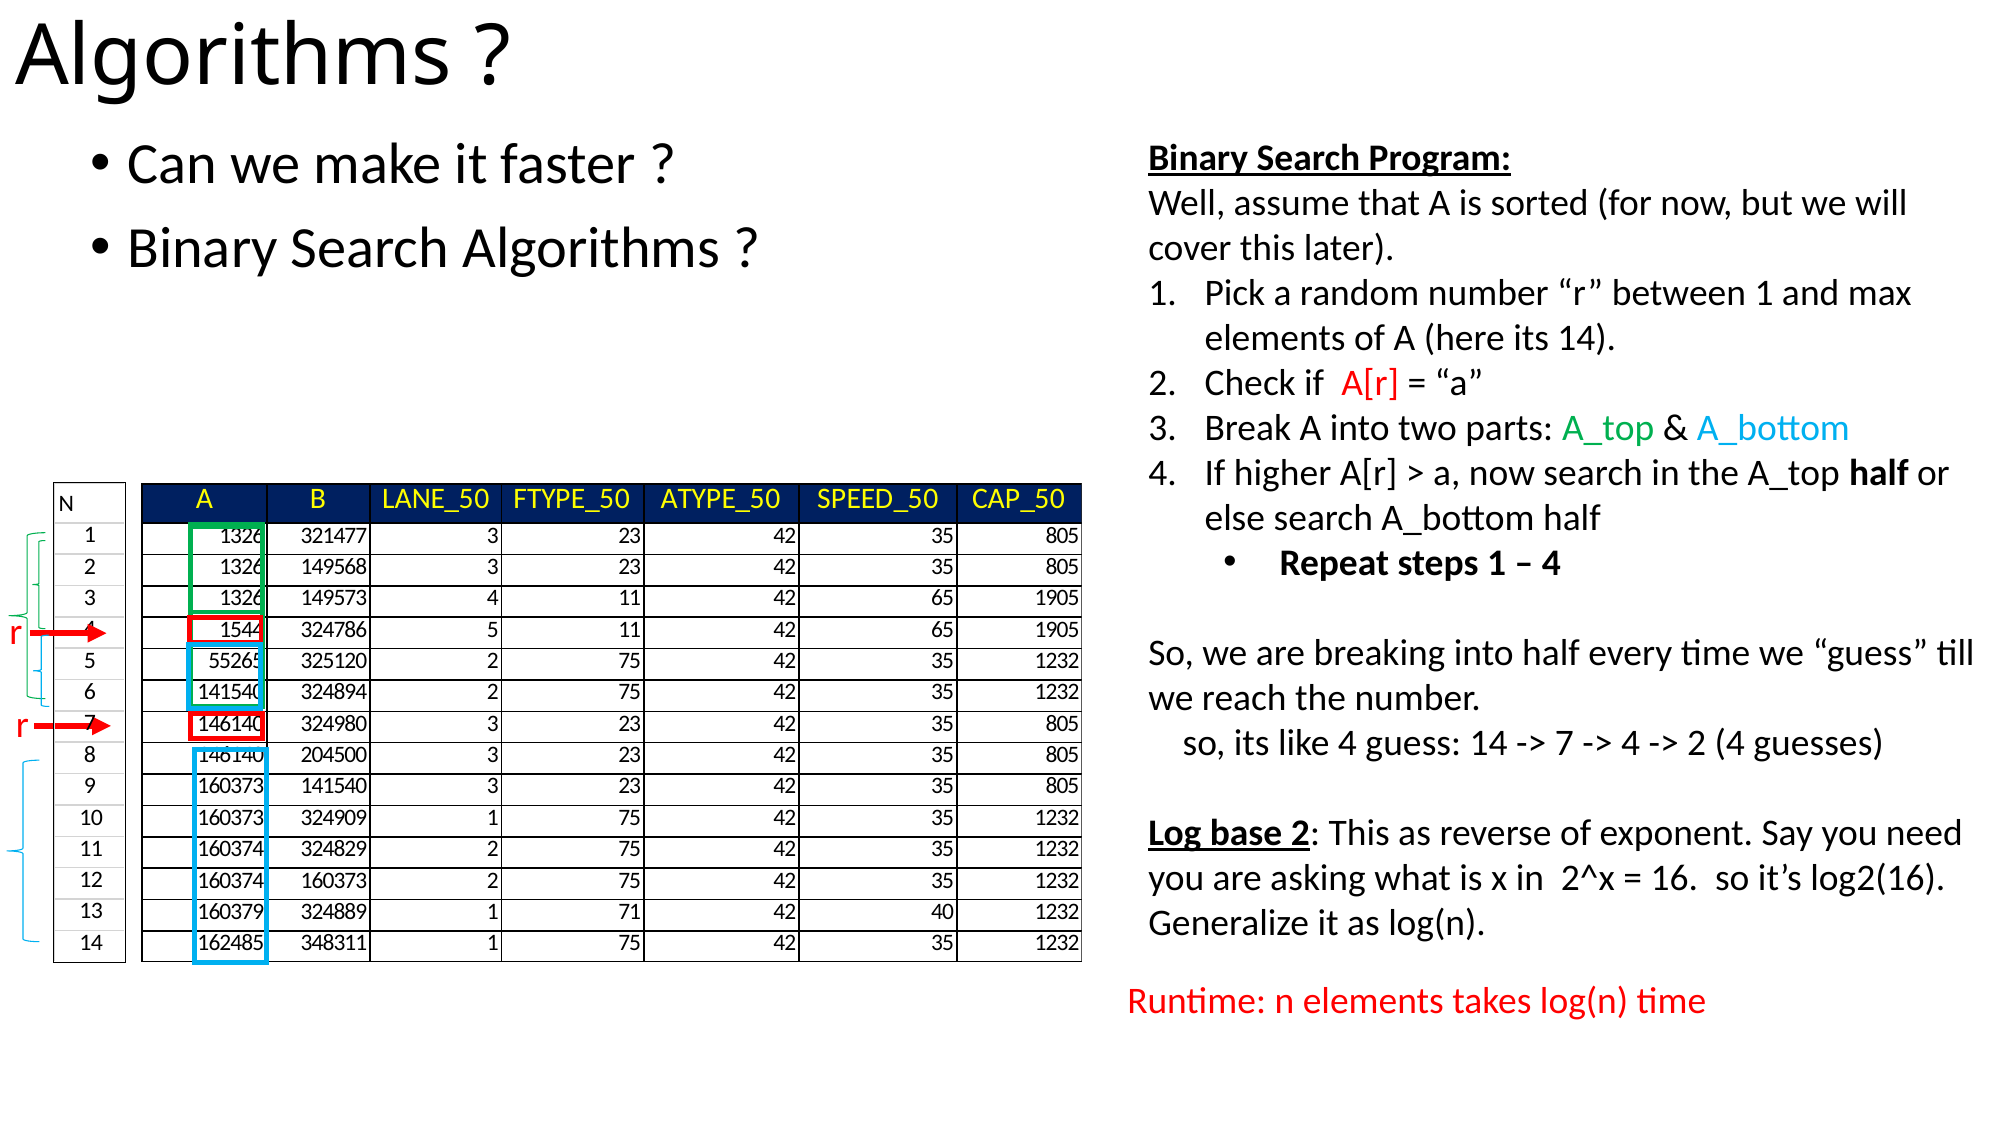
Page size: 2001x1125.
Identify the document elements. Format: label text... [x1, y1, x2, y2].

text_box r [1, 692, 38, 753]
text_box [26, 532, 46, 630]
text_box [26, 636, 40, 700]
text_box [6, 759, 40, 943]
text_box [33, 634, 50, 708]
title Algorithms ? [0, 3, 530, 112]
text_box r [0, 599, 32, 660]
picture [140, 483, 1084, 963]
picture [198, 753, 263, 959]
text_box Binary Search Program: Well, assume that A is sorted (for now, but we will cover this later). Pick a random number “r” between 1 and max elements of A (here its 14). Check if A[r] = “a” Break A into two parts: A_top & A_bottom If higher A[r] > a, now search in the A_top half or else search A_bottom half Repeat steps 1 – 4 So, we are breaking into half every time we “guess” till we reach the number. so, its like 4 guess: 14 -> 7 -> 4 -> 2 (4 guesses) Log base 2: This as reverse of exponent. Say you need you are asking what is x in 2^x = 16. so it’s log2(16). Generalize it as log(n). [1133, 125, 1991, 1041]
text_box Runtime: n elements takes log(n) time [1112, 968, 1968, 1029]
text_box [32, 540, 46, 630]
list Can we make it faster ? Binary Search Algorithms ? [75, 126, 1133, 840]
picture [53, 482, 126, 963]
